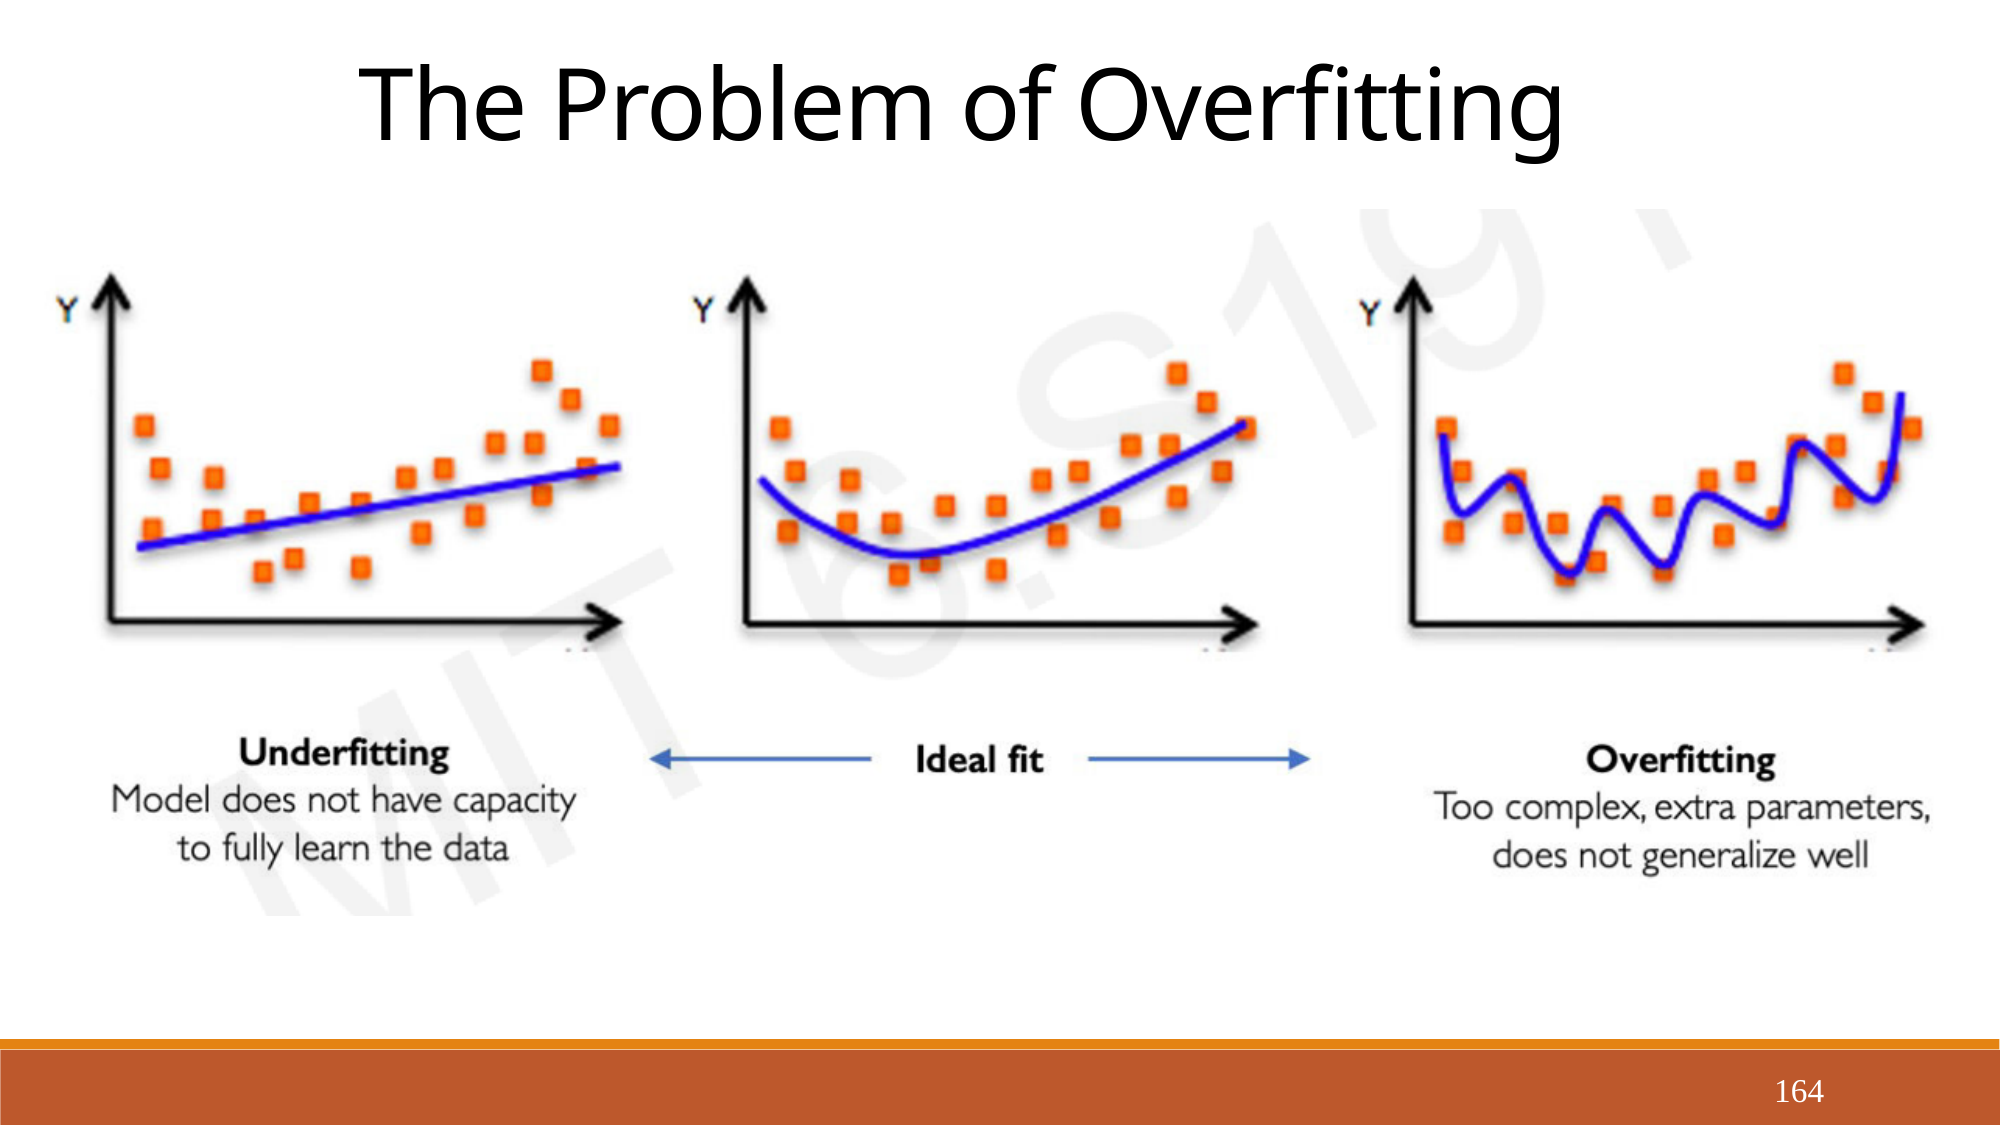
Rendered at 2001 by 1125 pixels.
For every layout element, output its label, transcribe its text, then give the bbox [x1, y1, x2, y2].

picture [0, 209, 2000, 916]
slide_number 164 [1624, 1059, 1840, 1120]
text_box The Problem of Overfitting [29, 40, 1840, 161]
